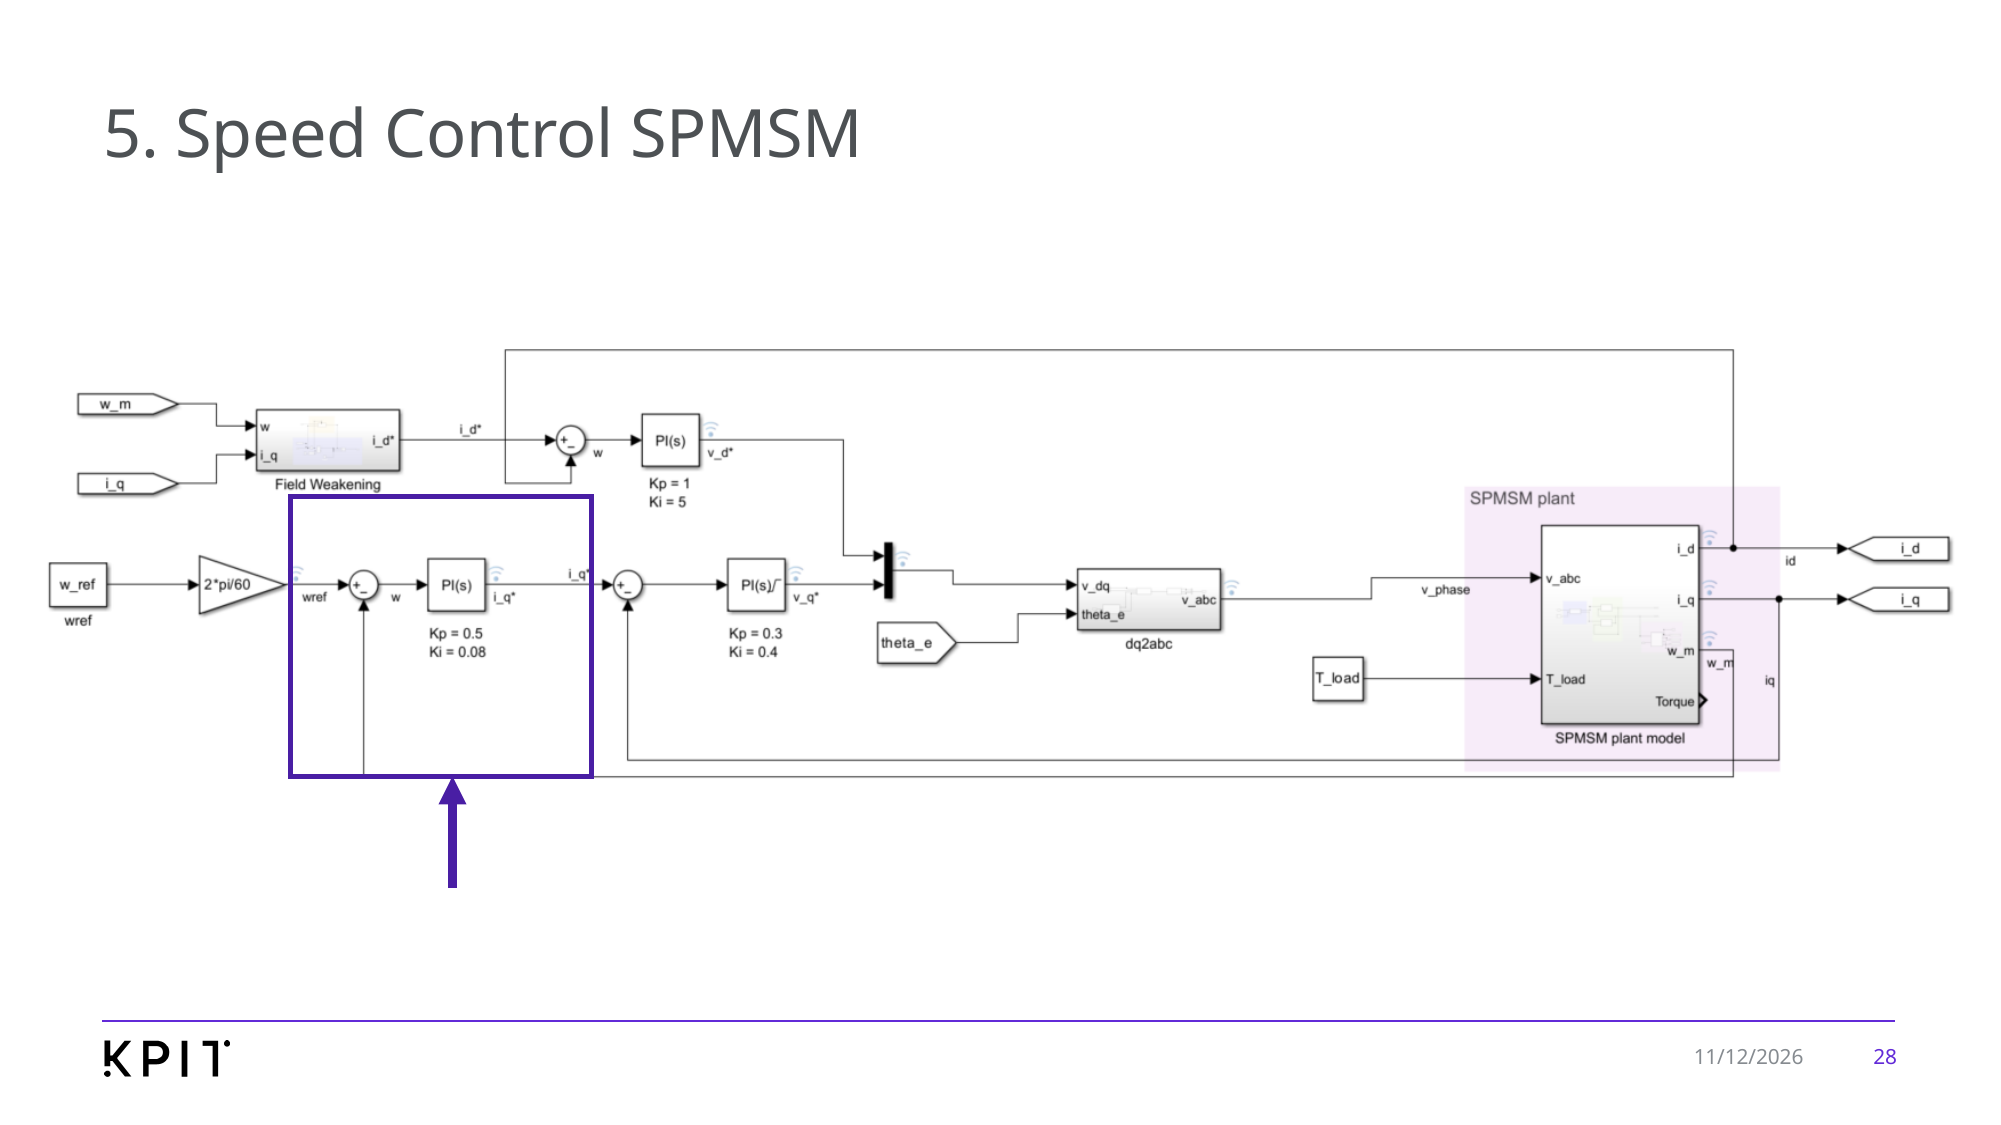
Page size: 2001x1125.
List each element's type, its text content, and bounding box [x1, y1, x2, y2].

title 5. Speed Control SPMSM [88, 82, 1912, 260]
slide_number 28 [1835, 1038, 1912, 1077]
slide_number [1676, 1038, 1819, 1077]
picture [104, 1040, 230, 1077]
picture [24, 303, 2000, 849]
